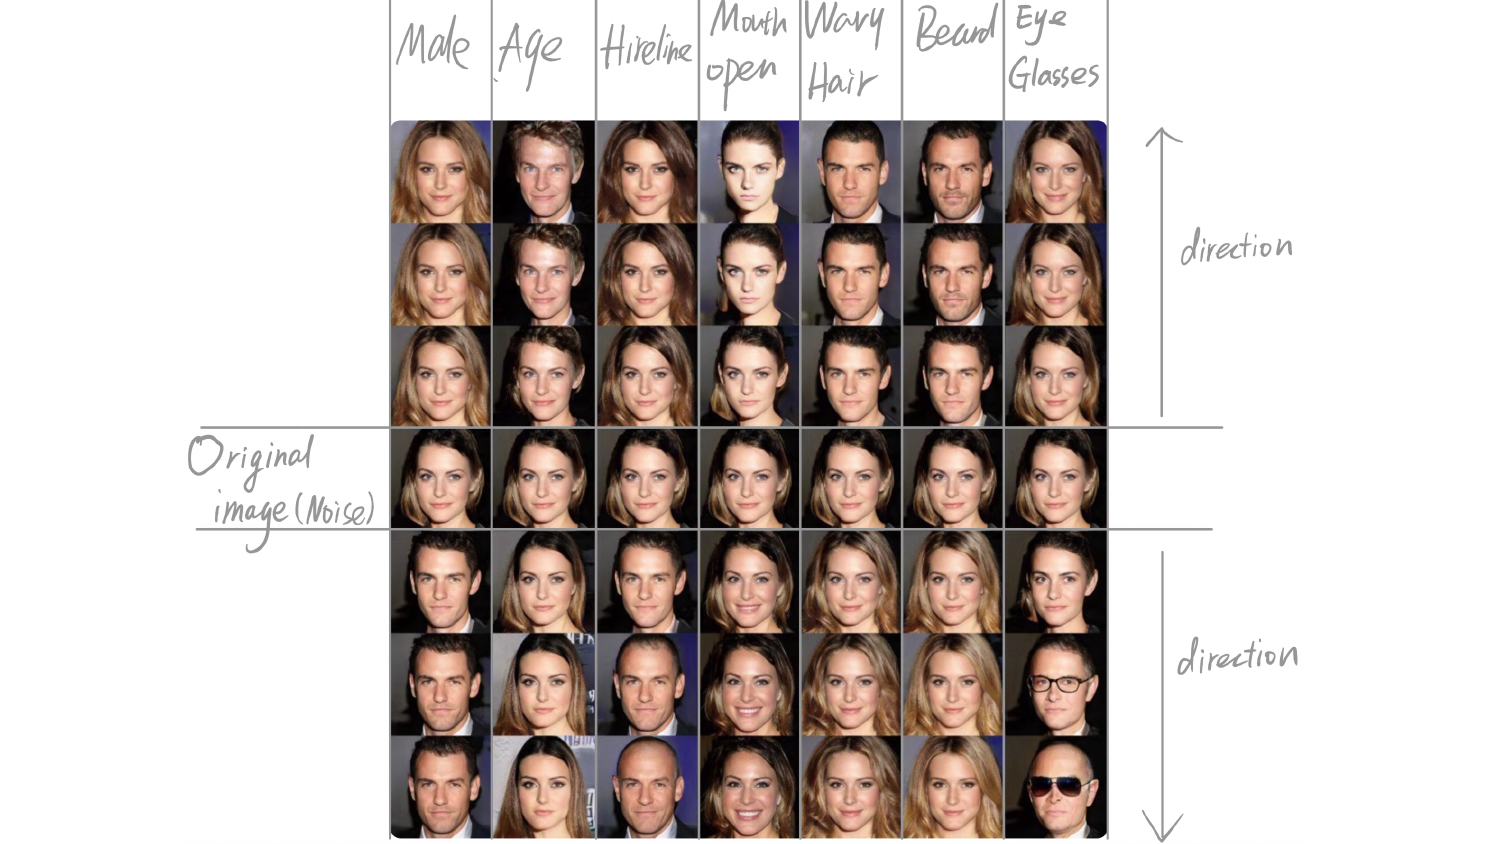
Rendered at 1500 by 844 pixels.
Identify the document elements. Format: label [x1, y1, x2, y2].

picture [178, 0, 1302, 844]
